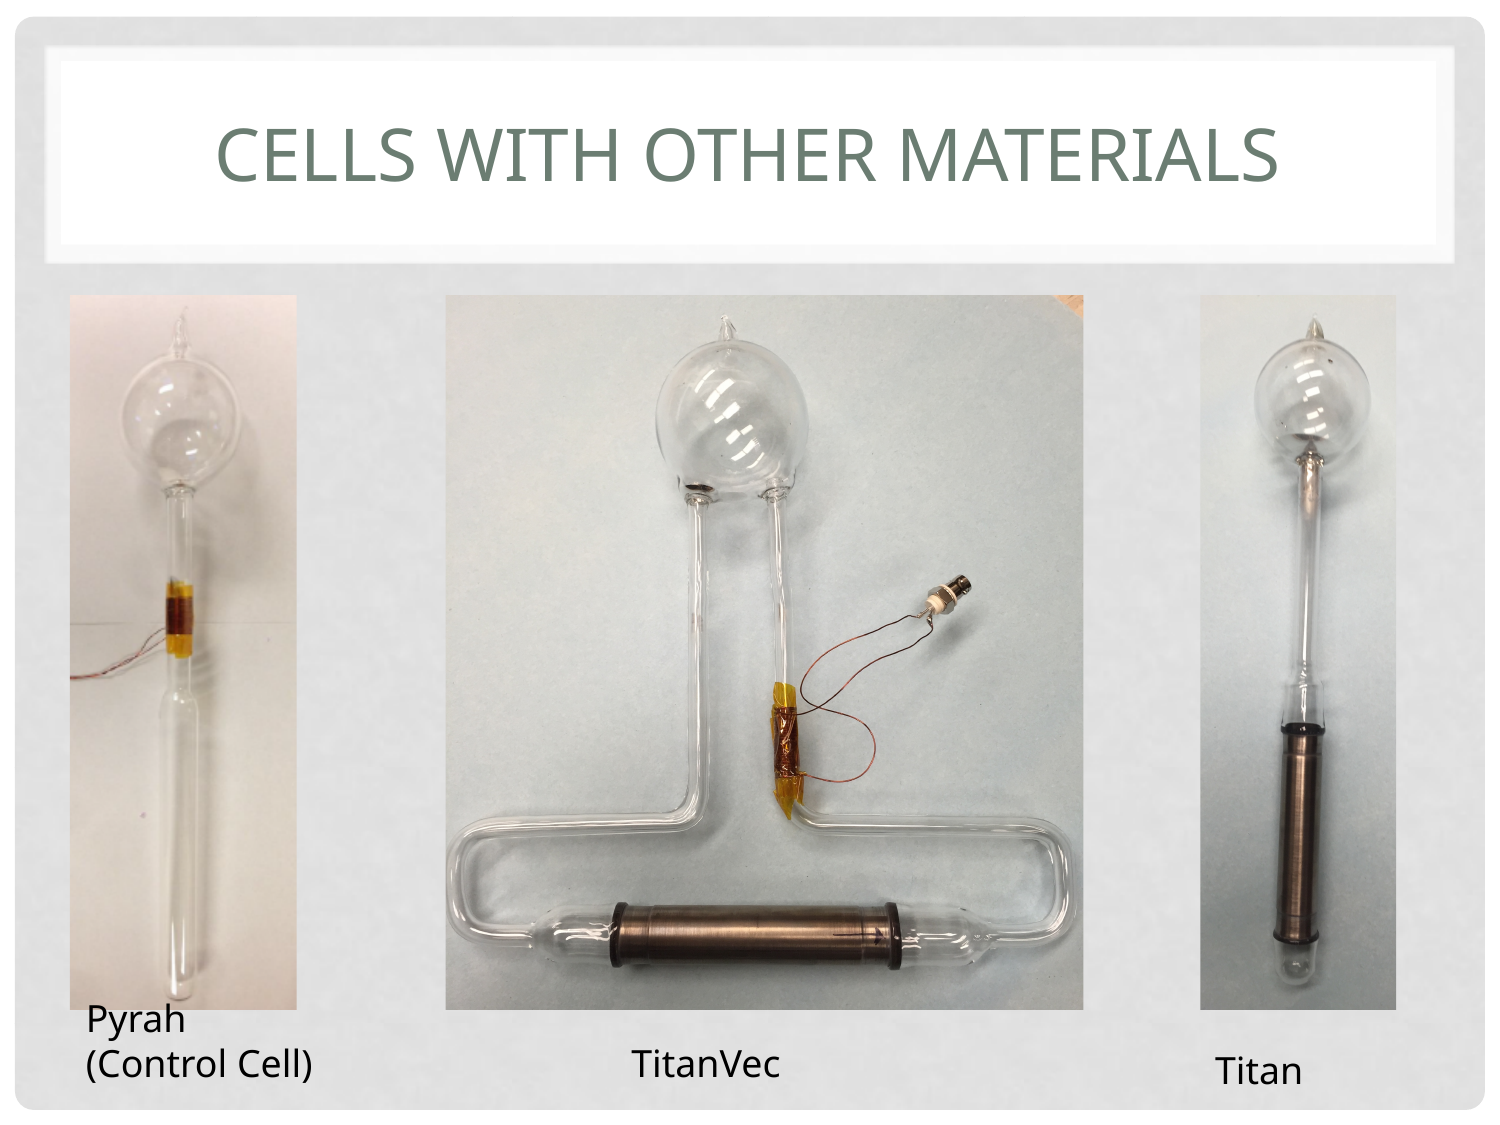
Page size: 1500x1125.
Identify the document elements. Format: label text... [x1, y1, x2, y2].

picture [1200, 294, 1397, 1010]
text_box TitanVec [616, 1033, 921, 1093]
text_box Titan [1200, 1039, 1370, 1100]
text_box Pyrah (Control Cell) [71, 987, 344, 1093]
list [69, 294, 297, 1010]
picture [445, 294, 1084, 1010]
title Cells with other materials [69, 66, 1425, 238]
